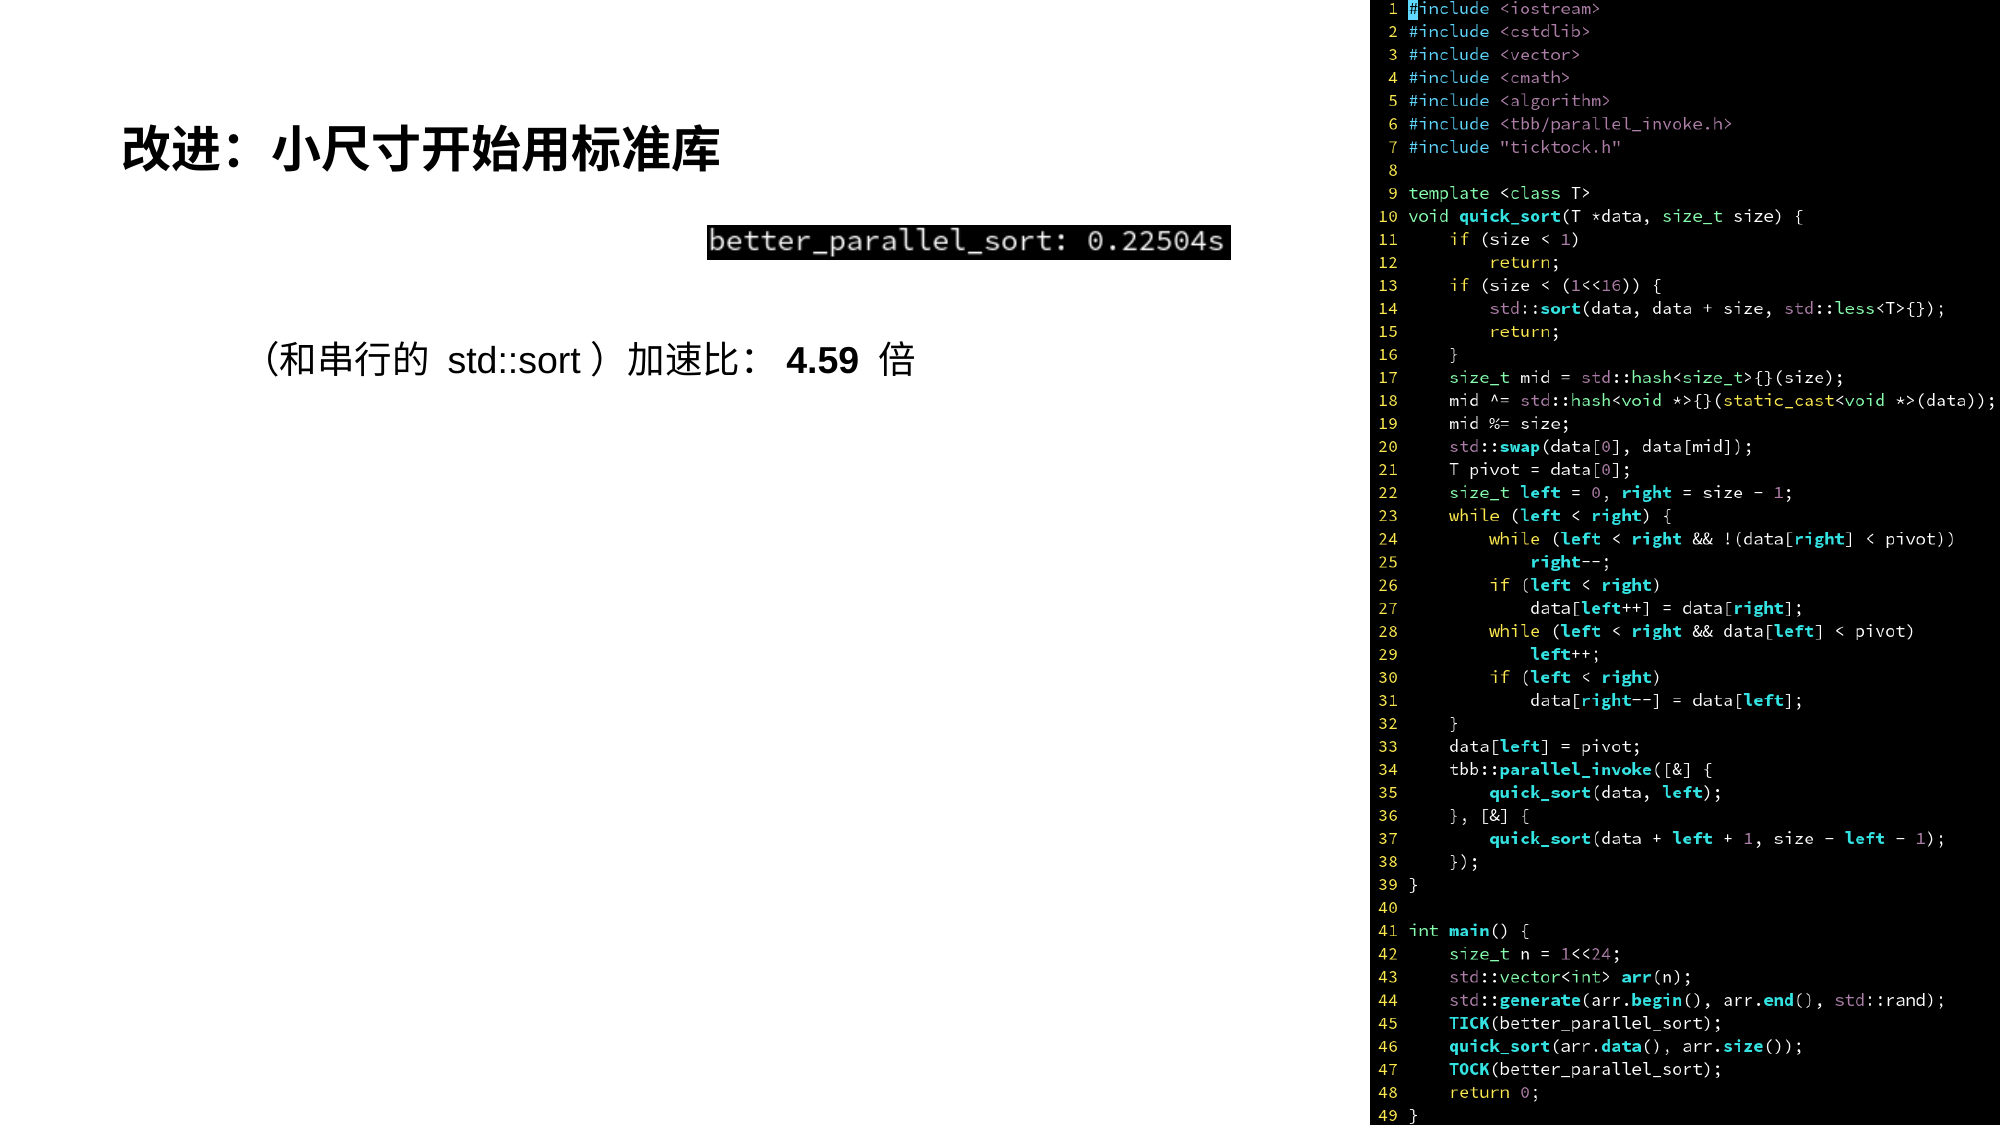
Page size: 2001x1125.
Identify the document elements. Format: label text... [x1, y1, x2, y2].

text_box （和串行的 std::sort）加速比：4.59 倍 [227, 328, 1047, 389]
picture [706, 225, 1231, 260]
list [1370, 0, 2000, 1125]
title 改进：小尺寸开始用标准库 [106, 42, 1370, 260]
